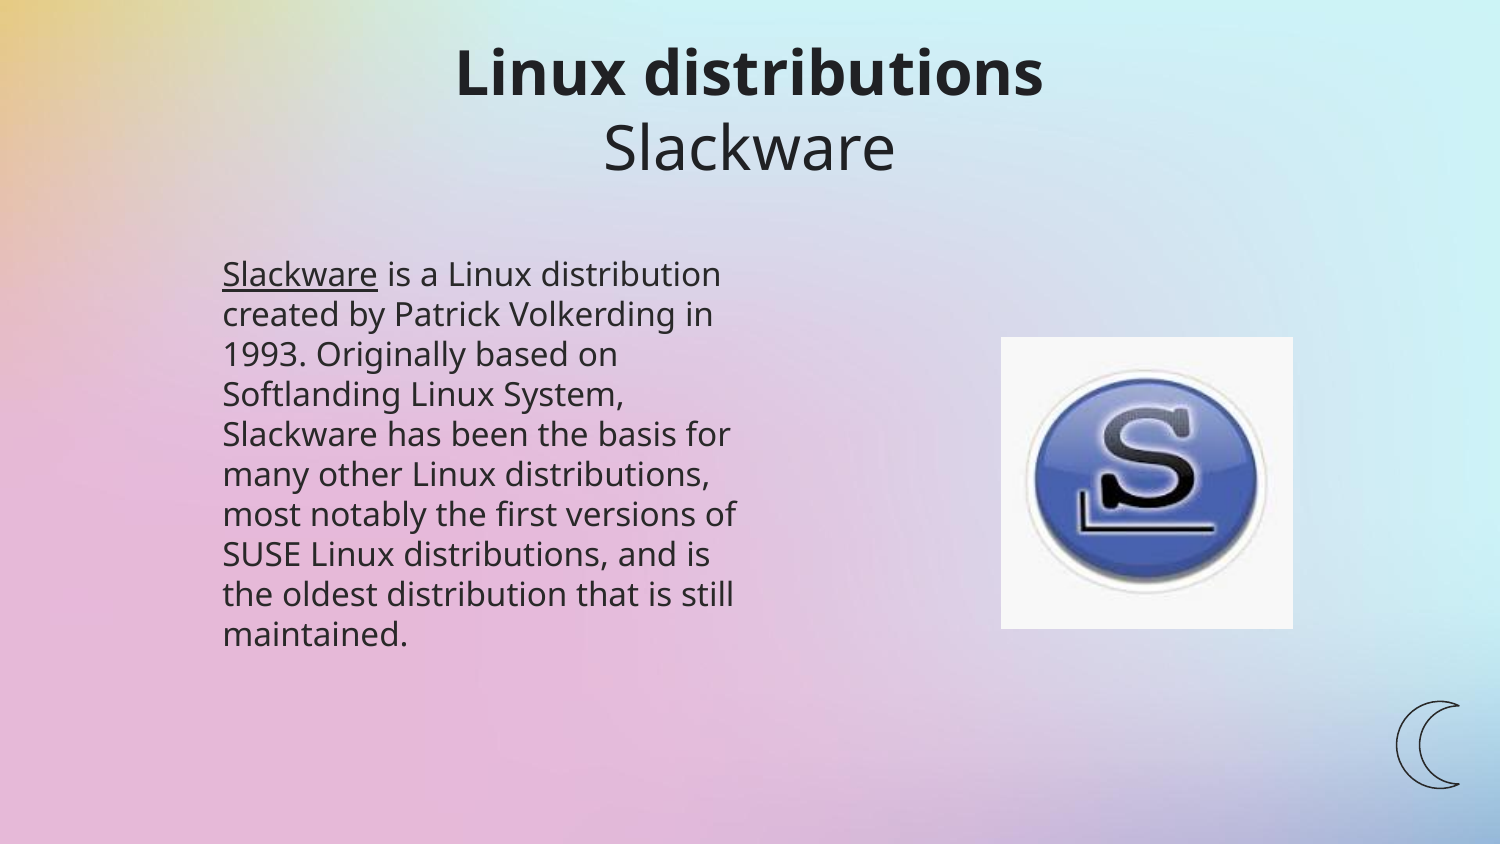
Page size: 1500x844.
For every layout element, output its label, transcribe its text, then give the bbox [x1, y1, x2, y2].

picture [0, 0, 1500, 844]
title Linux distributions Slackware [124, 17, 1376, 197]
text_box Slackware is a Linux distribution created by Patrick Volkerding in 1993. Originally based on Softlanding Linux System, Slackware has been the basis for many other Linux distributions, most notably the first versions of SUSE Linux distributions, and is the oldest distribution that is still maintained. [207, 246, 773, 661]
